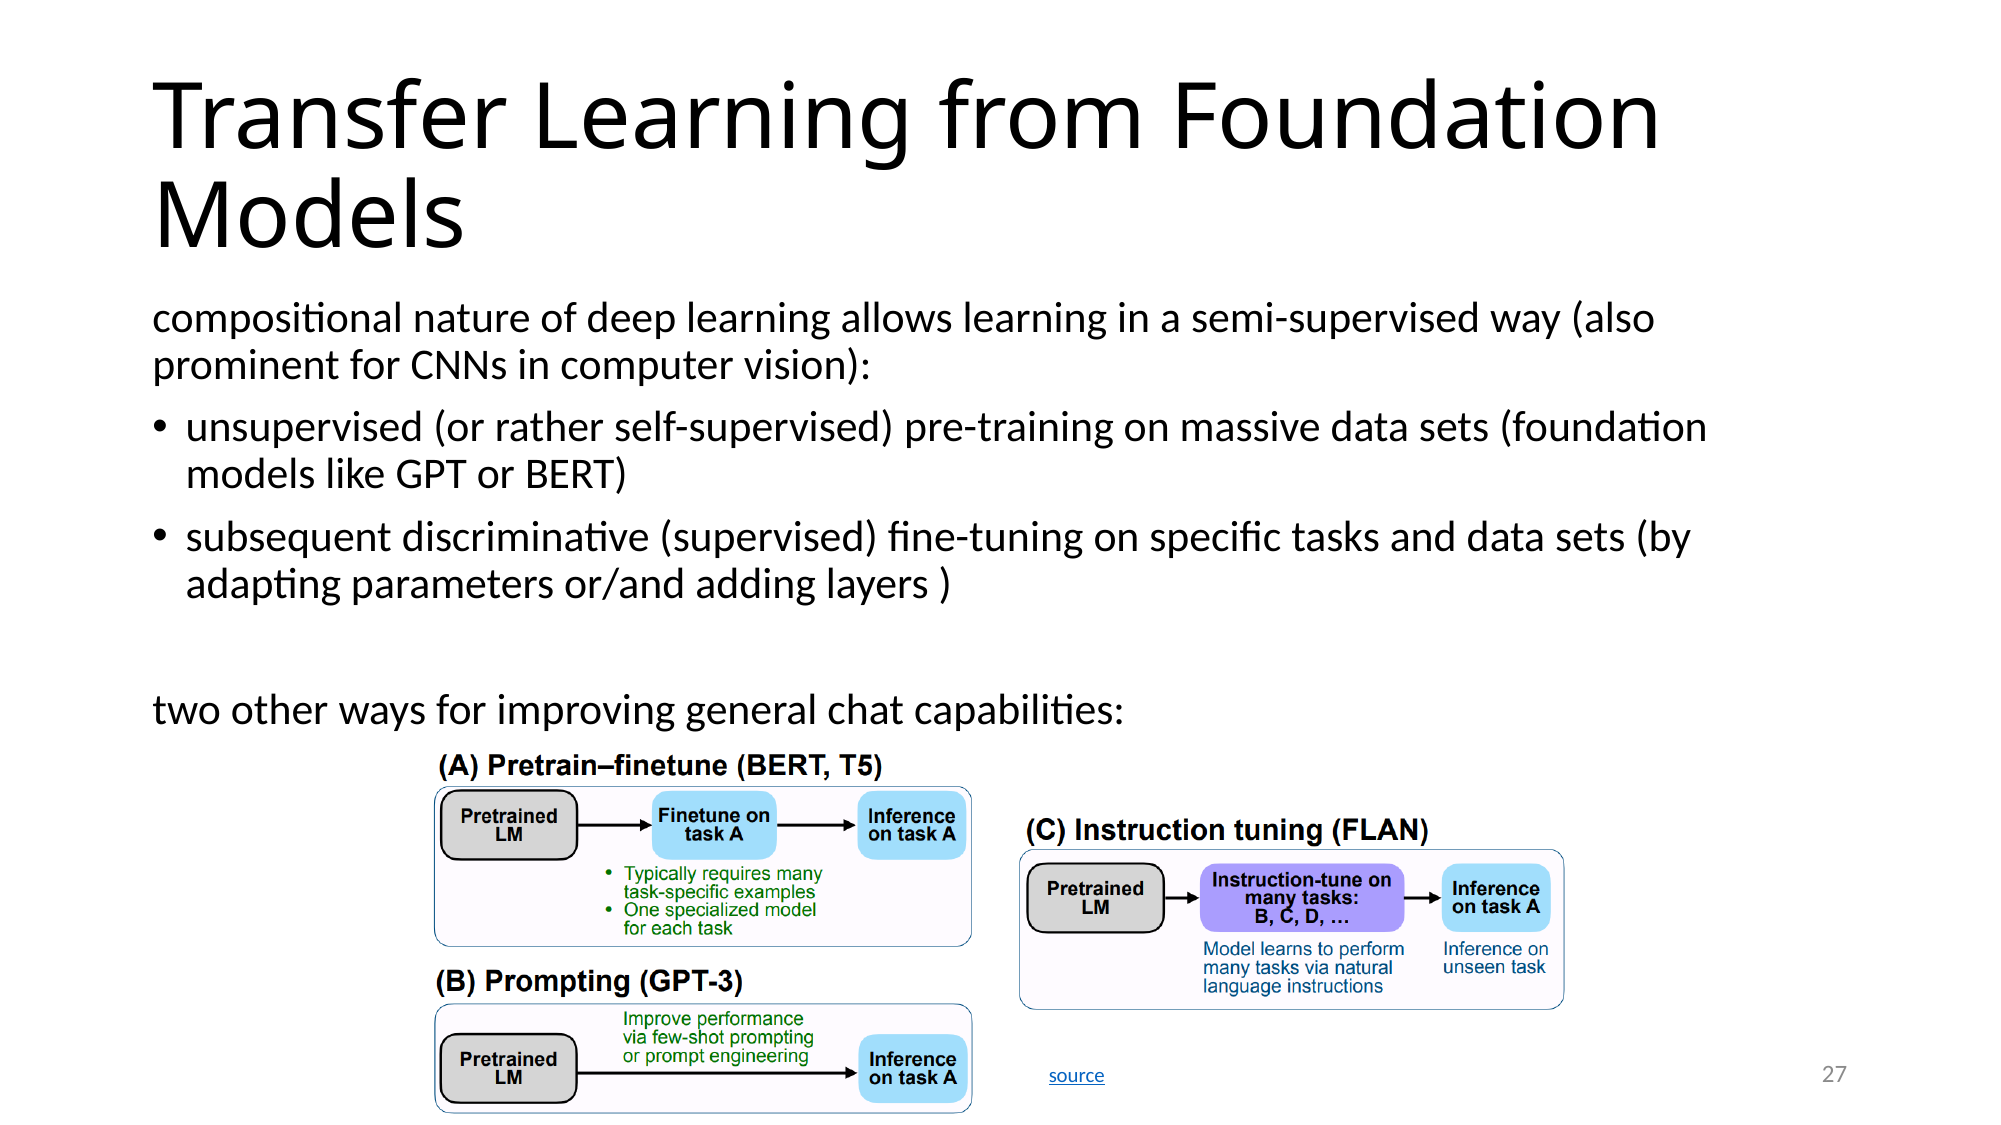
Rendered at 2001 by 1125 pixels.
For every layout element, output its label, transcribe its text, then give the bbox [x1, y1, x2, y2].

list compositional nature of deep learning allows learning in a semi-supervised way (also prominent for CNNs in computer vision): unsupervised (or rather self-supervised) pre-training on massive data sets (foundation models like GPT or BERT) subsequent discriminative (supervised) fine-tuning on specific tasks and data sets (by adapting parameters or/and adding layers ) two other ways for improving general chat capabilities: [137, 287, 1863, 746]
slide_number 27 [1572, 1042, 1863, 1103]
picture [428, 746, 1572, 1118]
title Transfer Learning from Foundation Models [137, 59, 1863, 278]
